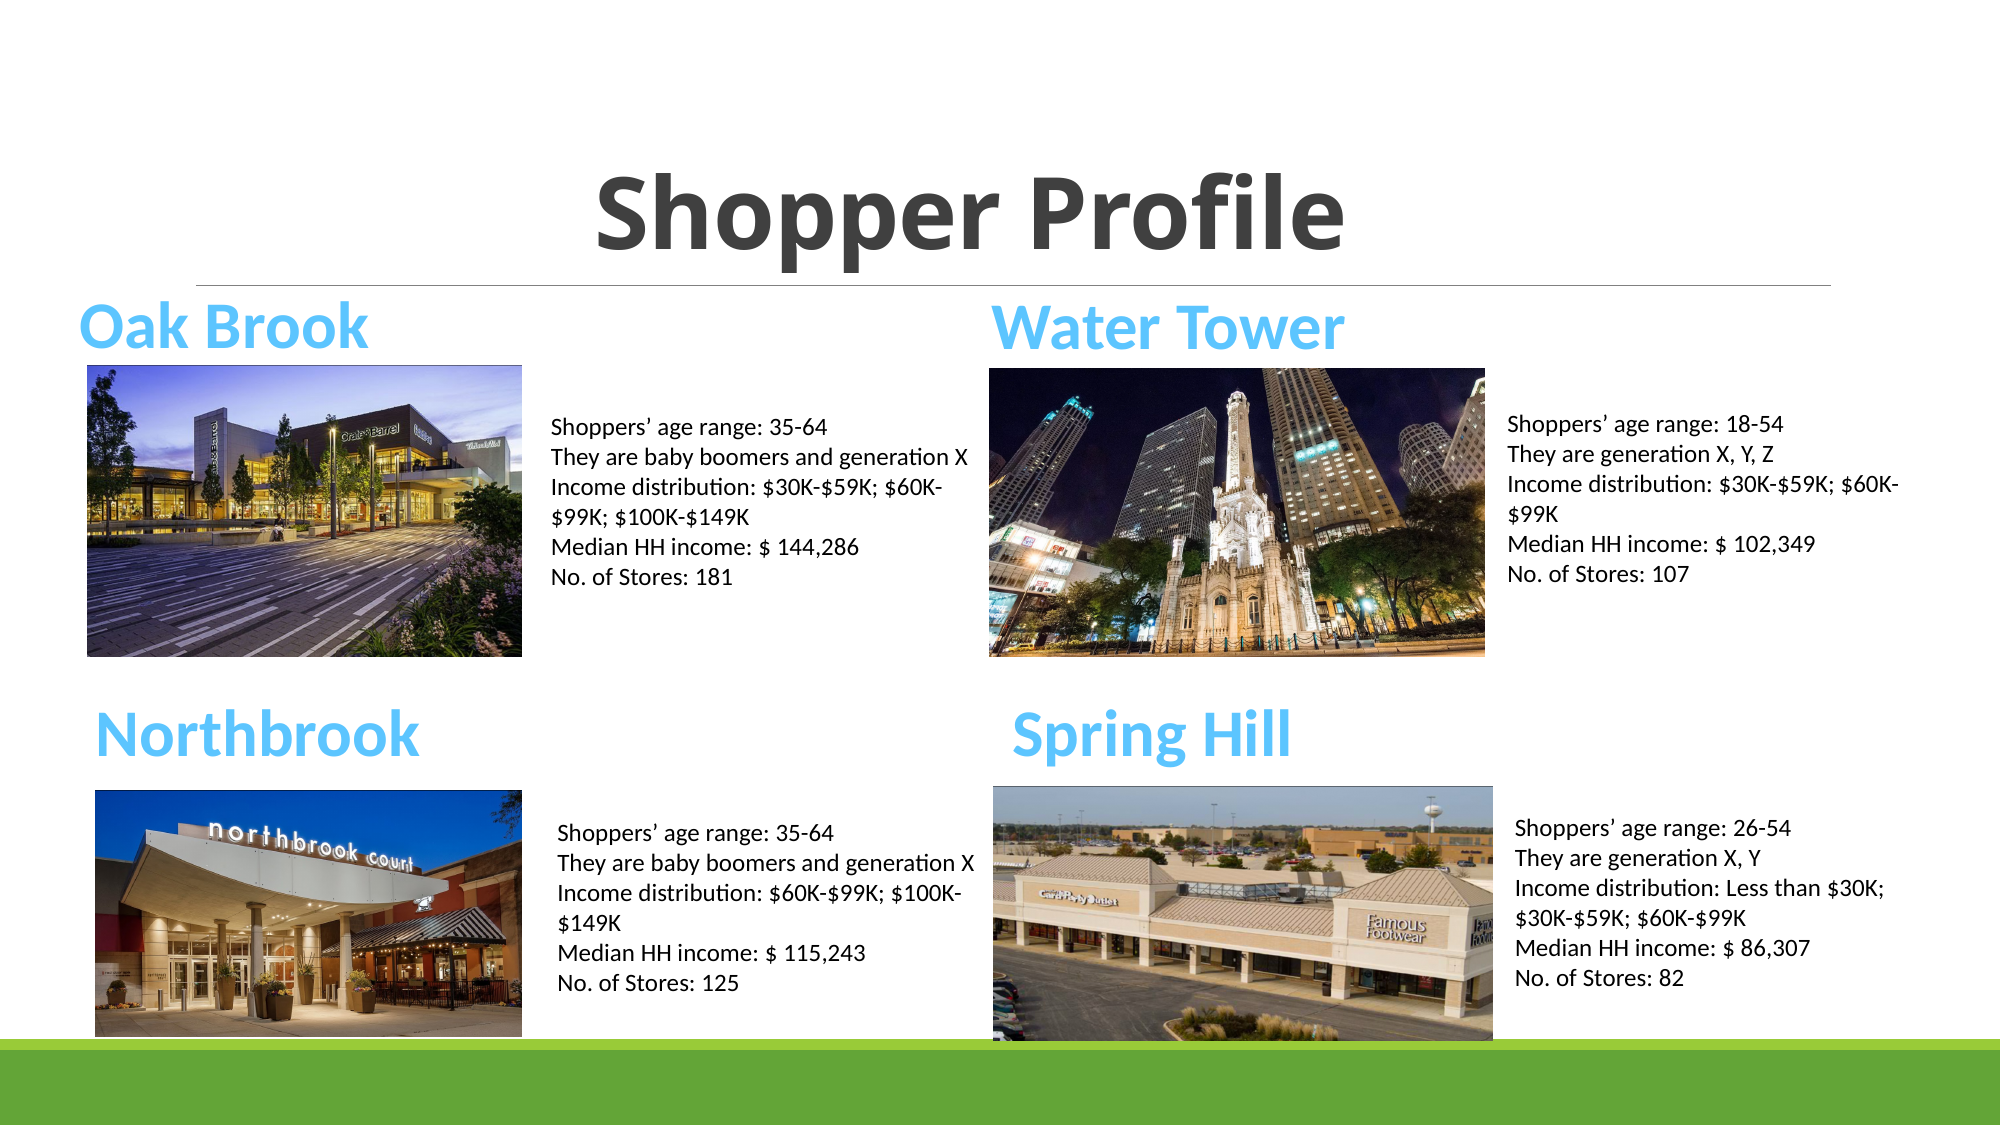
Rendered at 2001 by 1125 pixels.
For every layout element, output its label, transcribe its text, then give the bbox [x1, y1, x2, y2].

text_box Spring Hill [897, 681, 1409, 777]
text_box Oak Brook [0, 274, 464, 370]
title Shopper Profile [121, 59, 1847, 278]
picture [94, 790, 522, 1037]
text_box Shoppers’ age range: 26-54 They are generation X, Y Income distribution: Less than $30K; $30K-$59K; $60K-$99K Median HH income: $ 86,307 No. of Stores: 82 [1501, 804, 1958, 999]
text_box Shoppers’ age range: 35-64 They are baby boomers and generation X Income distribution: $30K-$59K; $60K-$99K; $100K-$149K Median HH income: $ 144,286 No. of Stores: 181 [535, 403, 986, 598]
picture [87, 364, 522, 657]
text_box Shoppers’ age range: 35-64 They are baby boomers and generation X Income distribution: $60K-$99K; $100K-$149K Median HH income: $ 115,243 No. of Stores: 125 [542, 808, 990, 1004]
picture [992, 785, 1493, 1042]
text_box Shoppers’ age range: 18-54 They are generation X, Y, Z Income distribution: $30K-$59K; $60K-$99K Median HH income: $ 102,349 No. of Stores: 107 [1493, 400, 1950, 595]
picture [989, 367, 1485, 657]
text_box Water Tower [953, 275, 1385, 370]
text_box Northbrook [0, 681, 532, 777]
